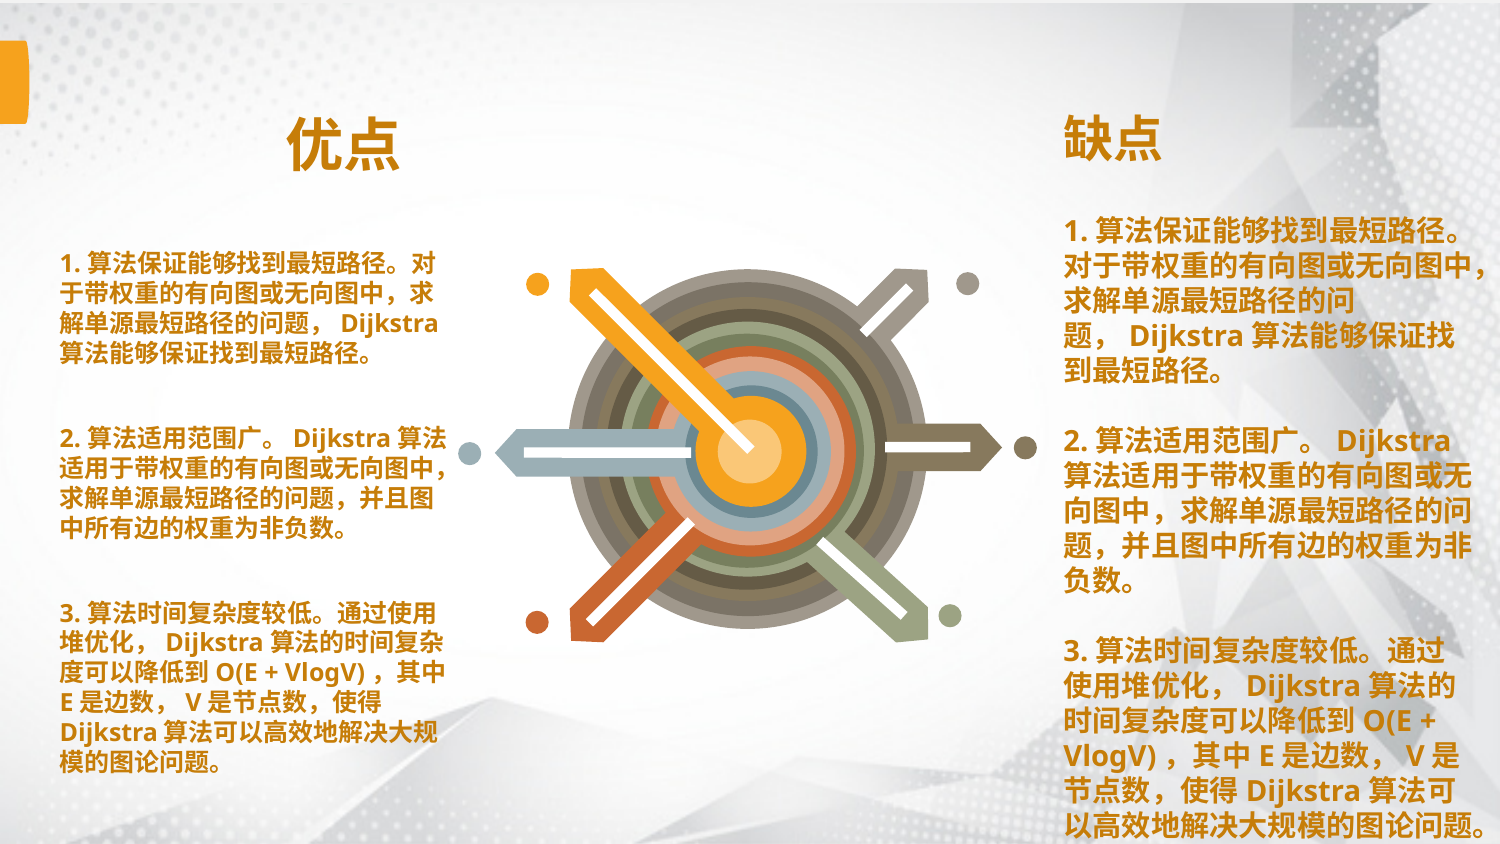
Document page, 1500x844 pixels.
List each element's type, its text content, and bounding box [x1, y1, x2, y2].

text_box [569, 346, 857, 643]
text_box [494, 371, 831, 532]
text_box [472, 442, 482, 465]
text_box [956, 272, 980, 296]
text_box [807, 321, 929, 643]
picture [0, 3, 1500, 844]
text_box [569, 268, 807, 507]
text_box [1013, 436, 1037, 460]
text_box 缺点 1.算法保证能够找到最短路径。对于带权重的有向图或无向图中，求解单源最短路径的问题，Dijkstra算法能够保证找到最短路径。 2.算法适用范围广。Dijkstra算法适用于带权重的有向图或无向图中，求解单源最短路径的问题，并且图中所有边的权重为非负数。 3.算法时间复杂度较低。通过使用堆优化，Dijkstra算法的时间复杂度可以降低到O(E + VlogV)，其中E是边数，V是节点数，使得Dijkstra算法可以高效地解决大规模的图论问题。 [1048, 100, 1488, 844]
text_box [807, 268, 929, 297]
text_box 优点 1.算法保证能够找到最短路径。对于带权重的有向图或无向图中，求解单源最短路径的问题，Dijkstra算法能够保证找到最短路径。 2.算法适用范围广。Dijkstra算法适用于带权重的有向图或无向图中，求解单源最短路径的问题，并且图中所有边的权重为非负数。 3.算法时间复杂度较低。通过使用堆优化，Dijkstra算法的时间复杂度可以降低到O(E + VlogV)，其中E是边数，V是节点数，使得Dijkstra算法可以高效地解决大规模的图论问题。 [44, 100, 472, 785]
text_box [525, 610, 549, 634]
text_box [938, 604, 962, 628]
text_box [526, 272, 550, 296]
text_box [807, 297, 1003, 602]
